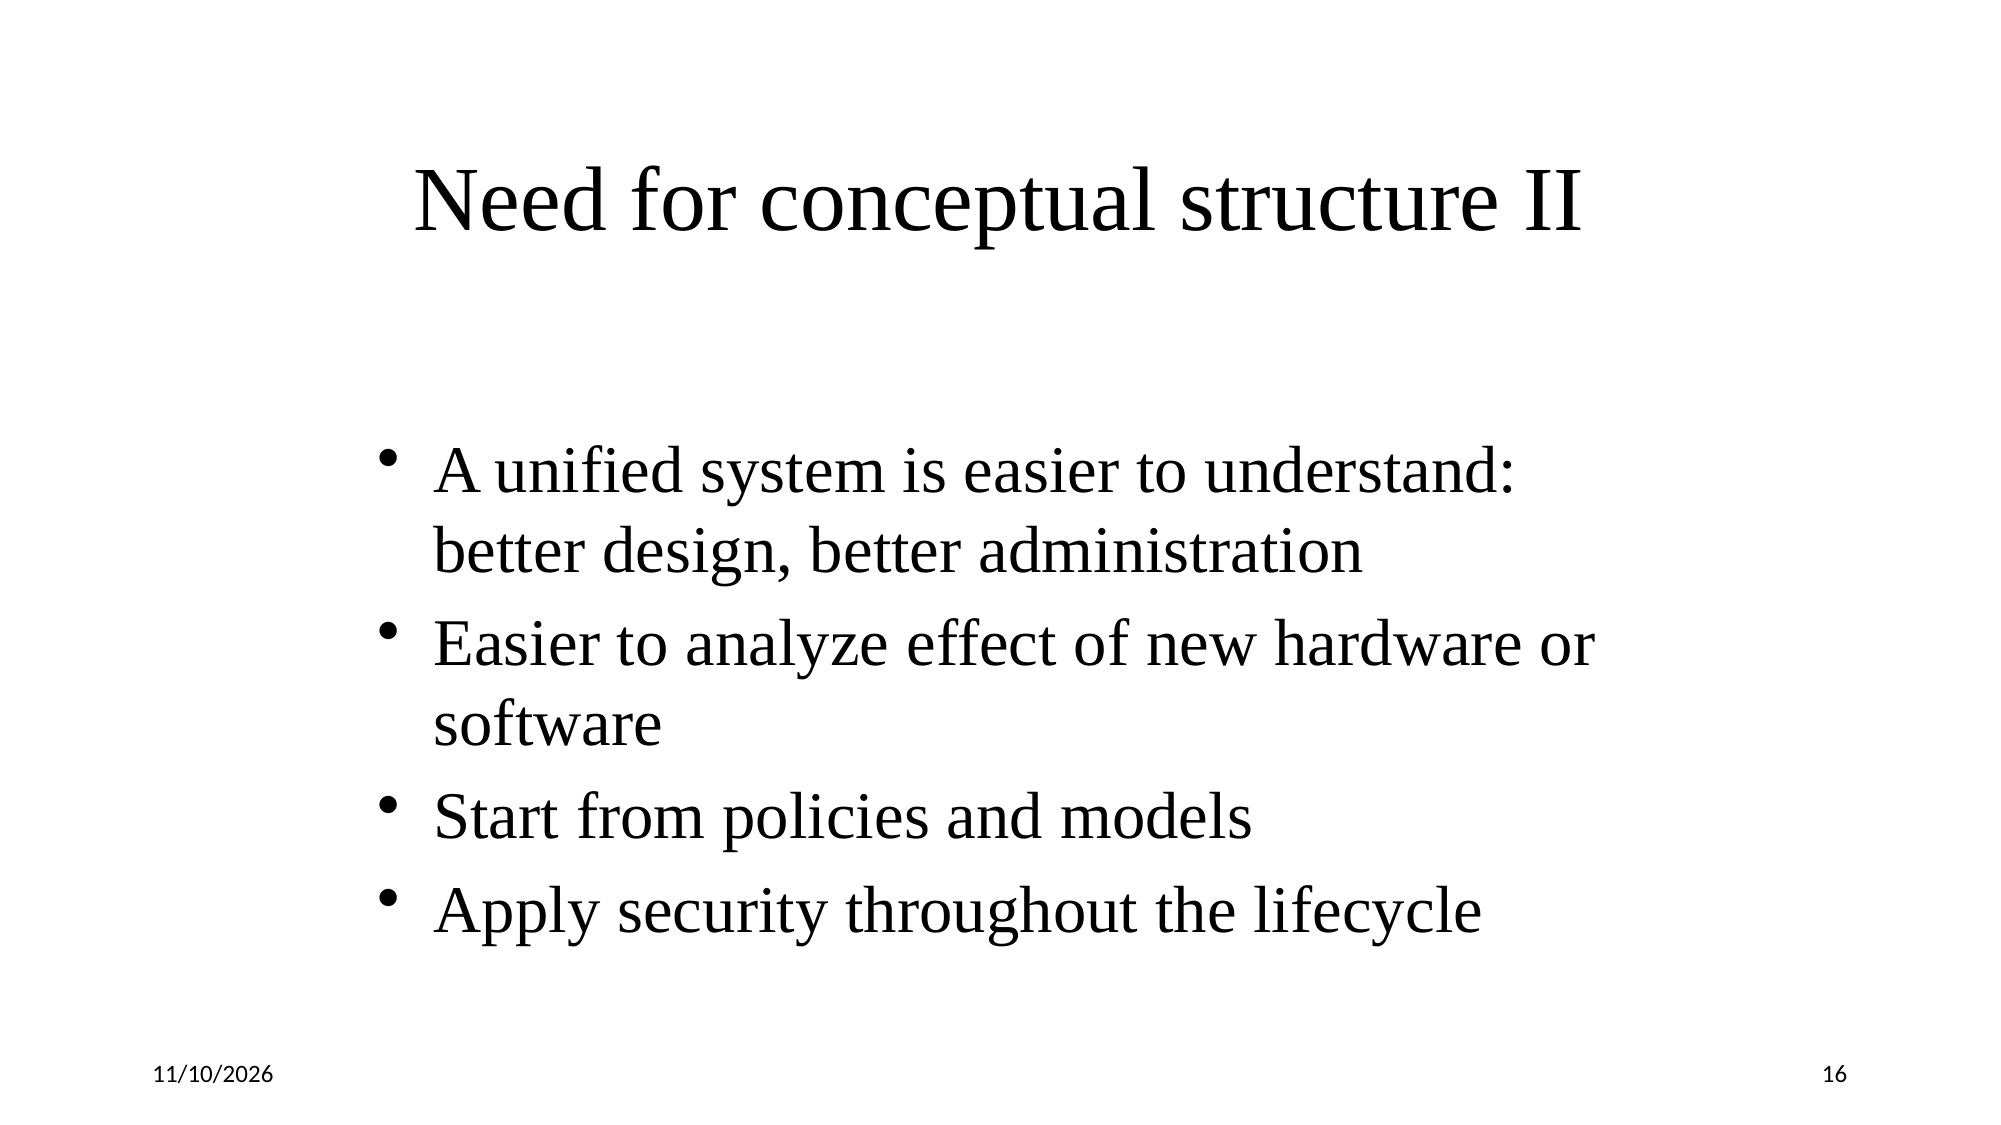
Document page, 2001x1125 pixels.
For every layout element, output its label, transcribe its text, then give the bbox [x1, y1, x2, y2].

slide_number 16 [1412, 1042, 1863, 1103]
text_box Need for conceptual structure II [362, 99, 1638, 288]
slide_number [137, 1042, 588, 1103]
text_box A unified system is easier to understand: better design, better administration Easier to analyze effect of new hardware or software Start from policies and models Apply security throughout the lifecycle [362, 324, 1638, 1000]
